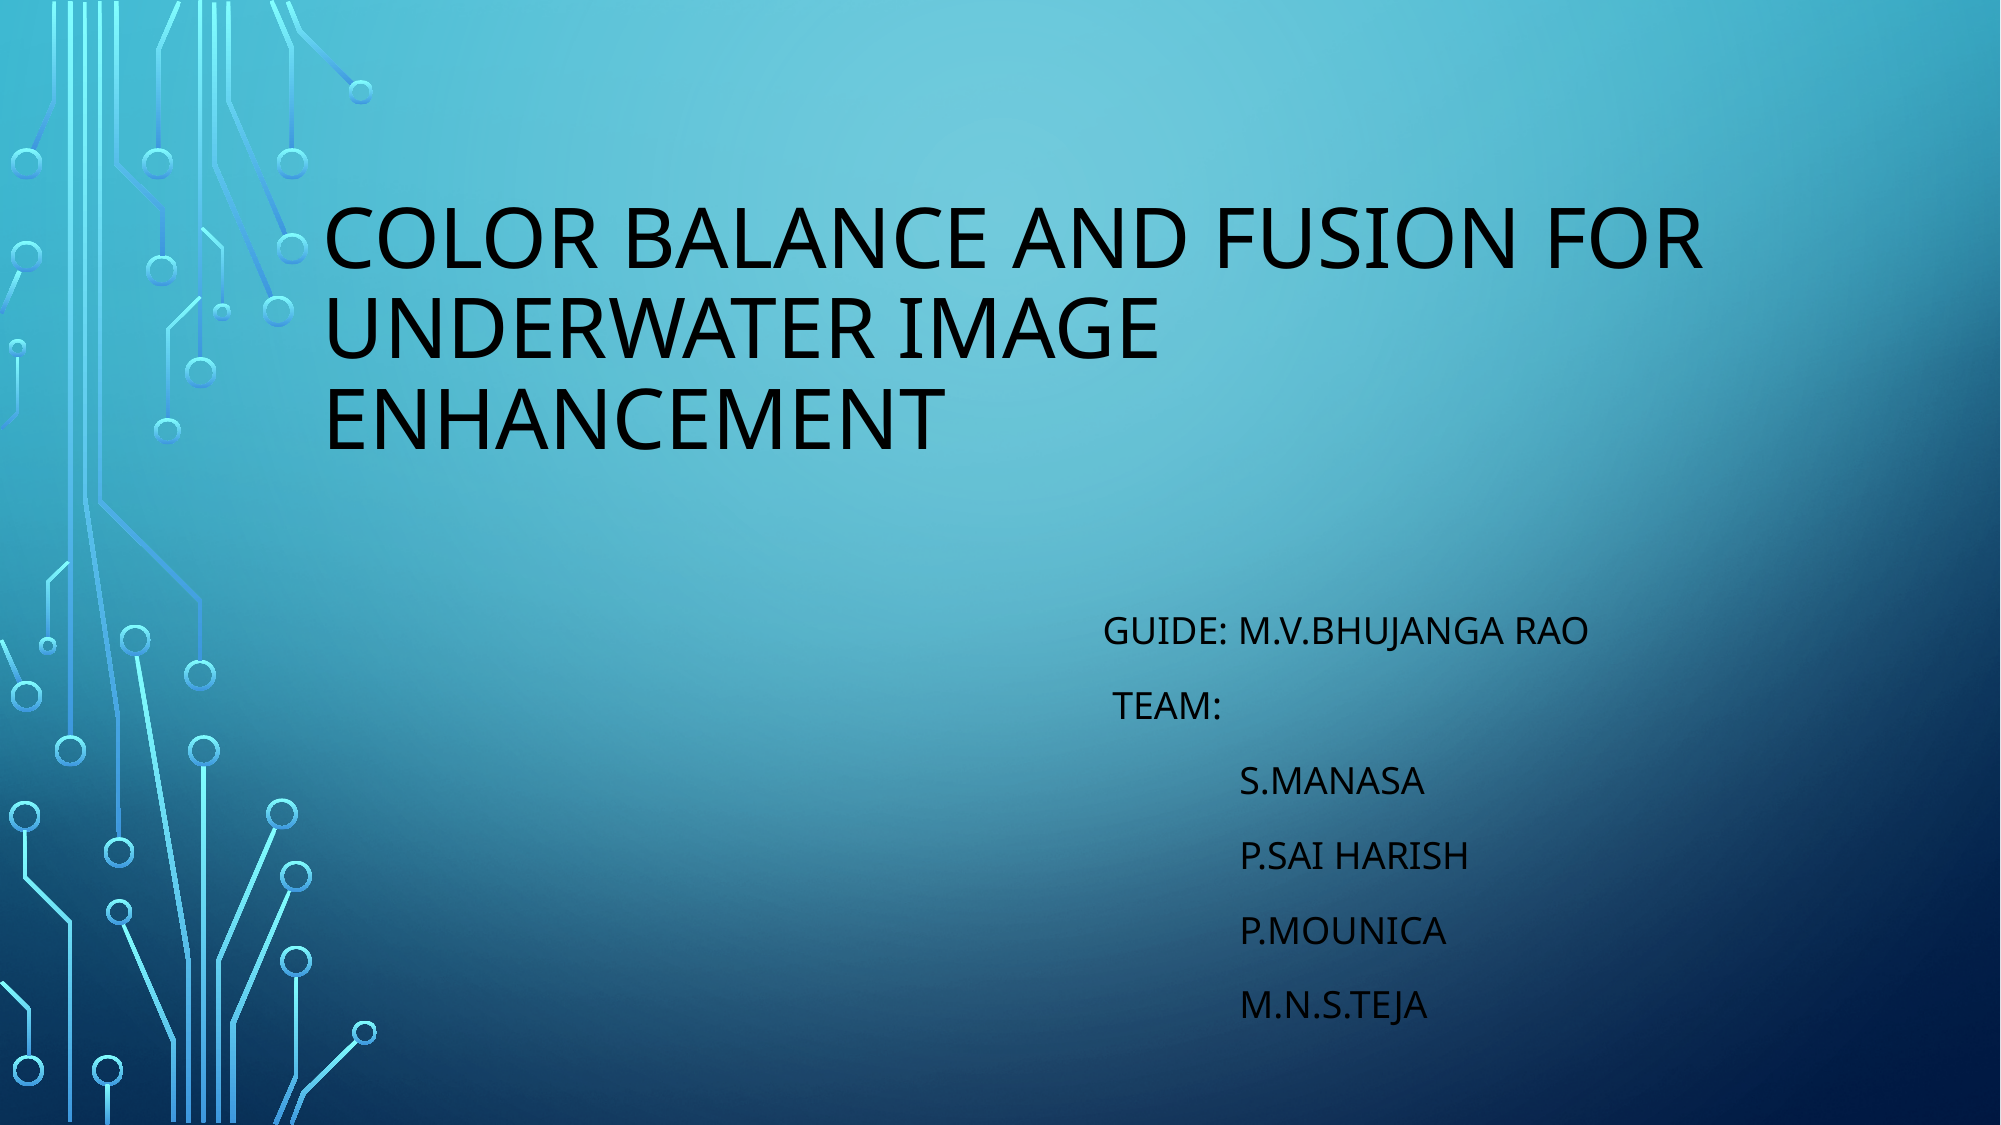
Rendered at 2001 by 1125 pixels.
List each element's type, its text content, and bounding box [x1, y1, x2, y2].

subtitle GUIDE: M.V.BHUJANGA RAO TEAM: S.MANASA P.SAI HARISH P.MOUNICA M.N.S.TEJA [307, 590, 1750, 863]
title COLOR BALANCE AND FUSION FOR UNDERWATER IMAGE ENHANCEMENT [307, 184, 1750, 576]
